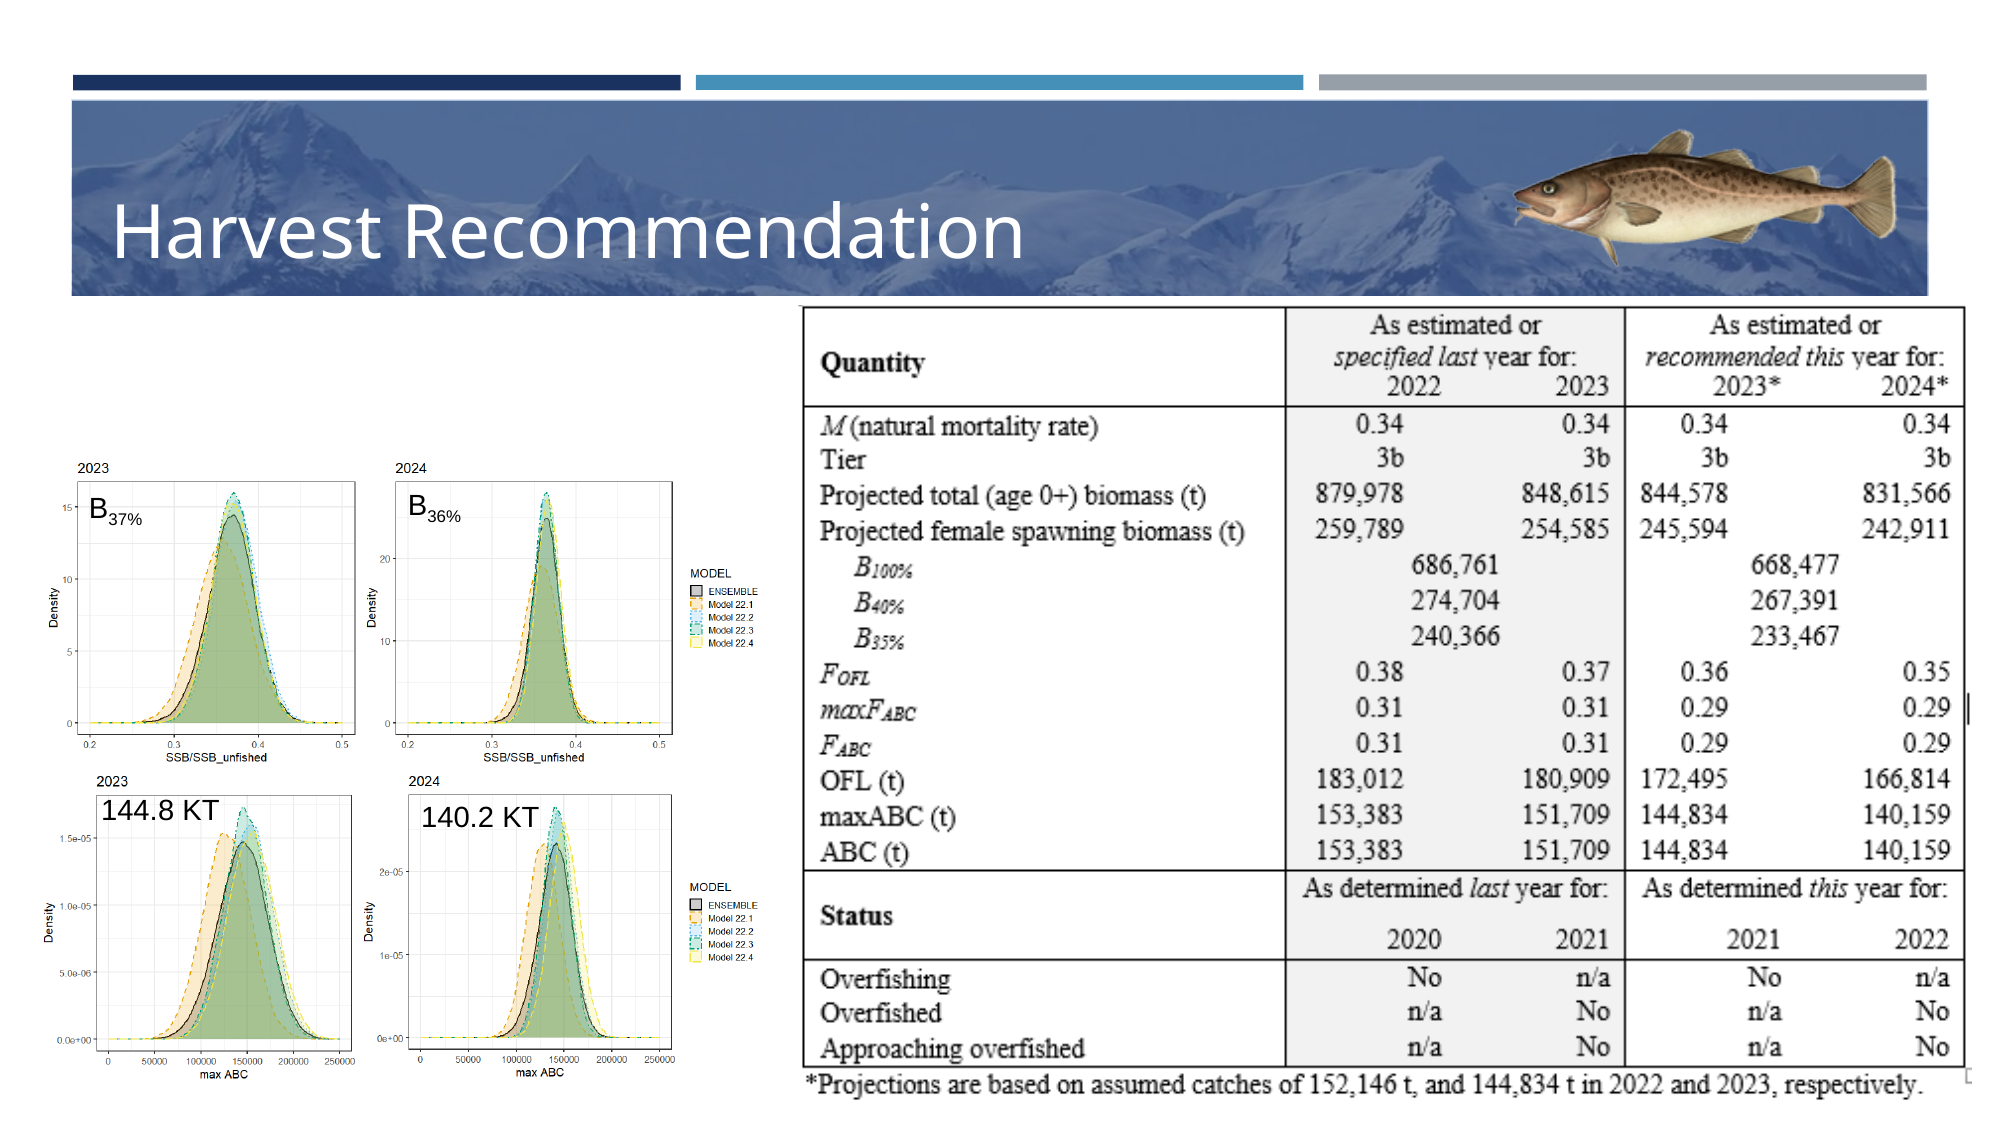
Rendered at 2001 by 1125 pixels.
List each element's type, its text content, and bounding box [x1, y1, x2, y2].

text_box [71, 99, 1503, 296]
title Harvest Recommendation [95, 115, 1503, 282]
picture [36, 456, 770, 1086]
picture [797, 77, 1972, 1118]
text_box [1908, 99, 1929, 296]
